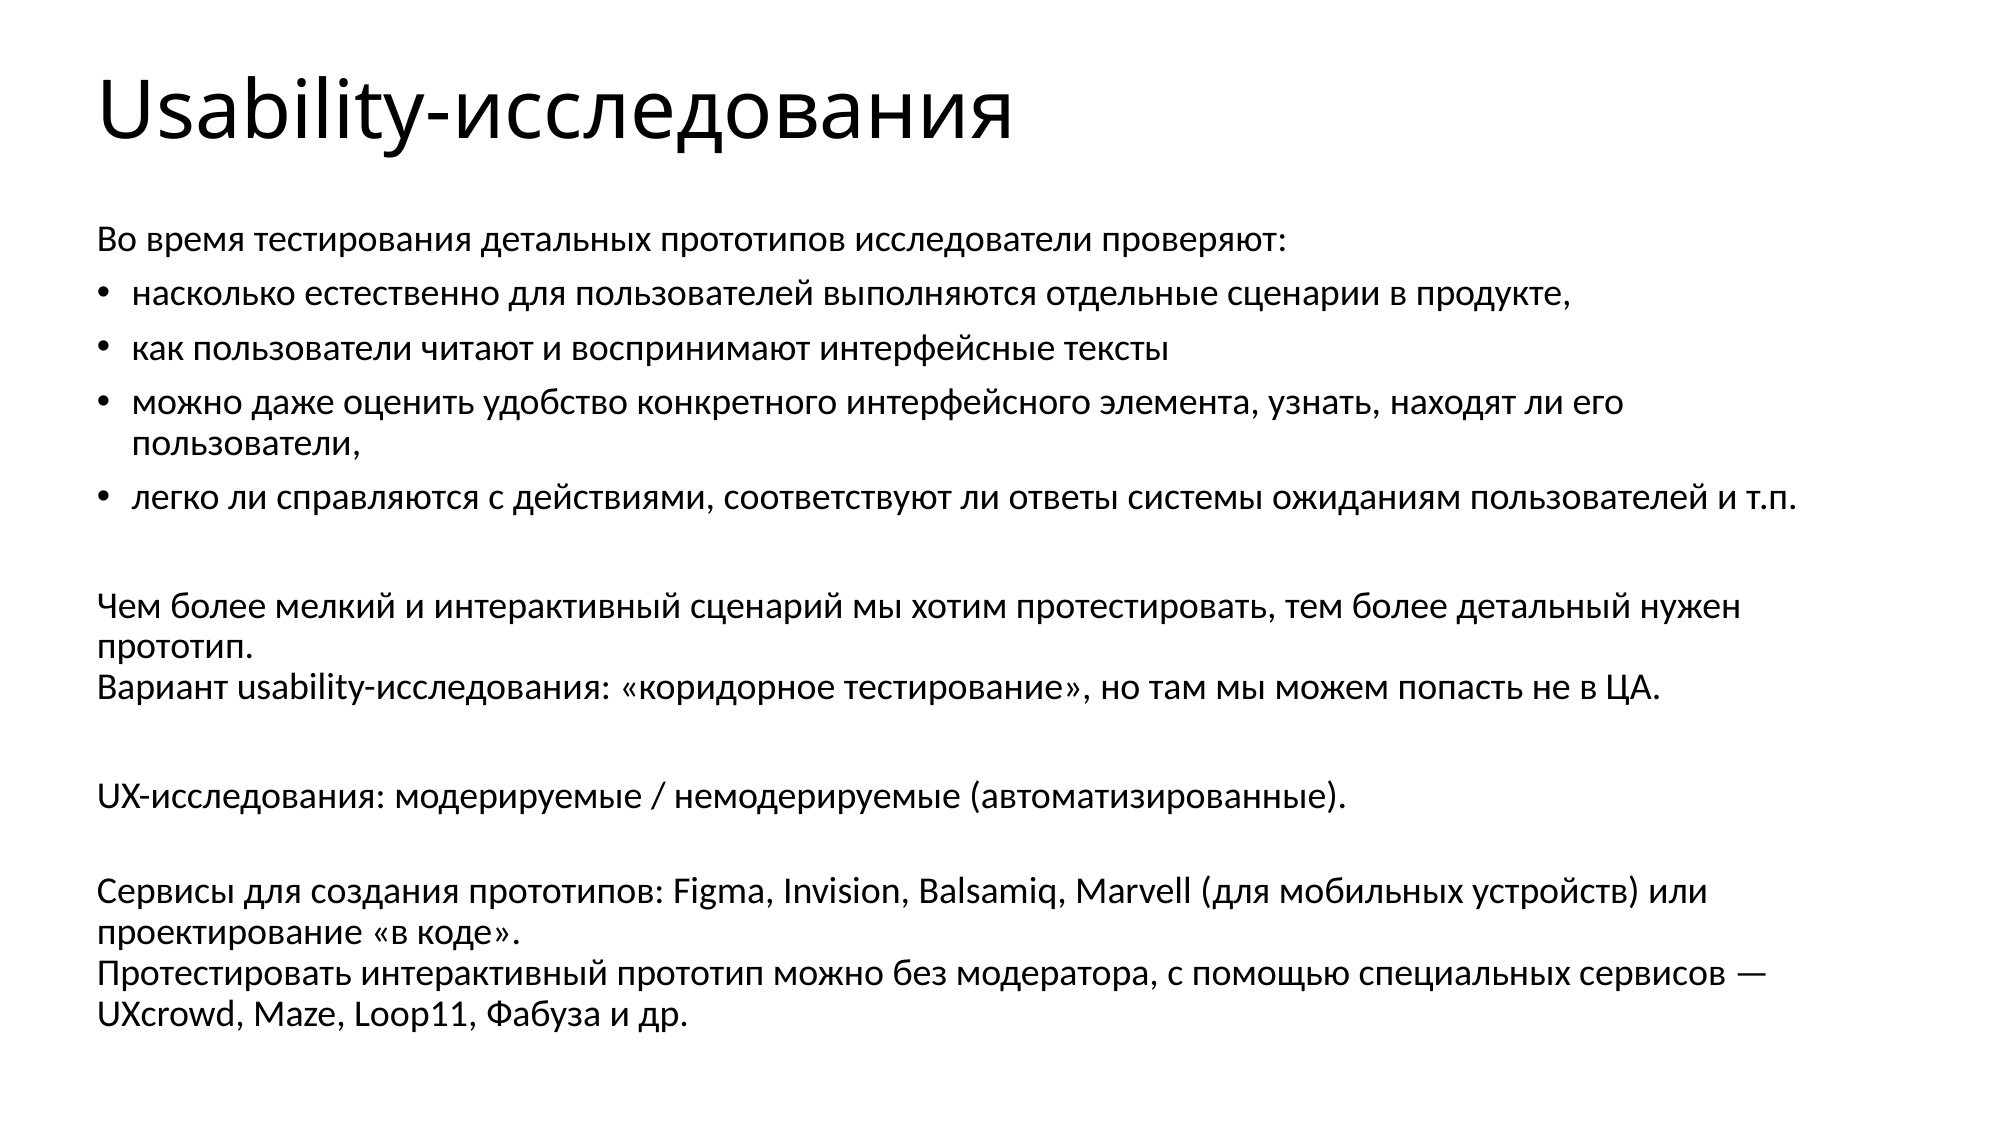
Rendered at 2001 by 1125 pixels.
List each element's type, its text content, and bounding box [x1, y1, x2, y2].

title Usability-исследования [81, 60, 1807, 164]
list Во время тестирования детальных прототипов исследователи проверяют: насколько естественно для пользователей выполняются отдельные сценарии в продукте, как пользователи читают и воспринимают интерфейсные тексты можно даже оценить удобство конкретного интерфейсного элемента, узнать, находят ли его пользователи, легко ли справляются с действиями, соответствуют ли ответы системы ожиданиям пользователей и т.п. Чем более мелкий и интерактивный сценарий мы хотим протестировать, тем более детальный нужен прототип. Вариант usability-исследования: «коридорное тестирование», но там мы можем попасть не в ЦА. UX-исследования: модерируемые / немодерируемые (автоматизированные). Сервисы для создания прототипов: Figma, Invision, Balsamiq, Marvell (для мобильных устройств) или проектирование «в коде». Протестировать интерактивный прототип можно без модератора, с помощью специальных сервисов — UXcrowd, Maze, Loop11, Фабуза и др. [81, 211, 1863, 1066]
